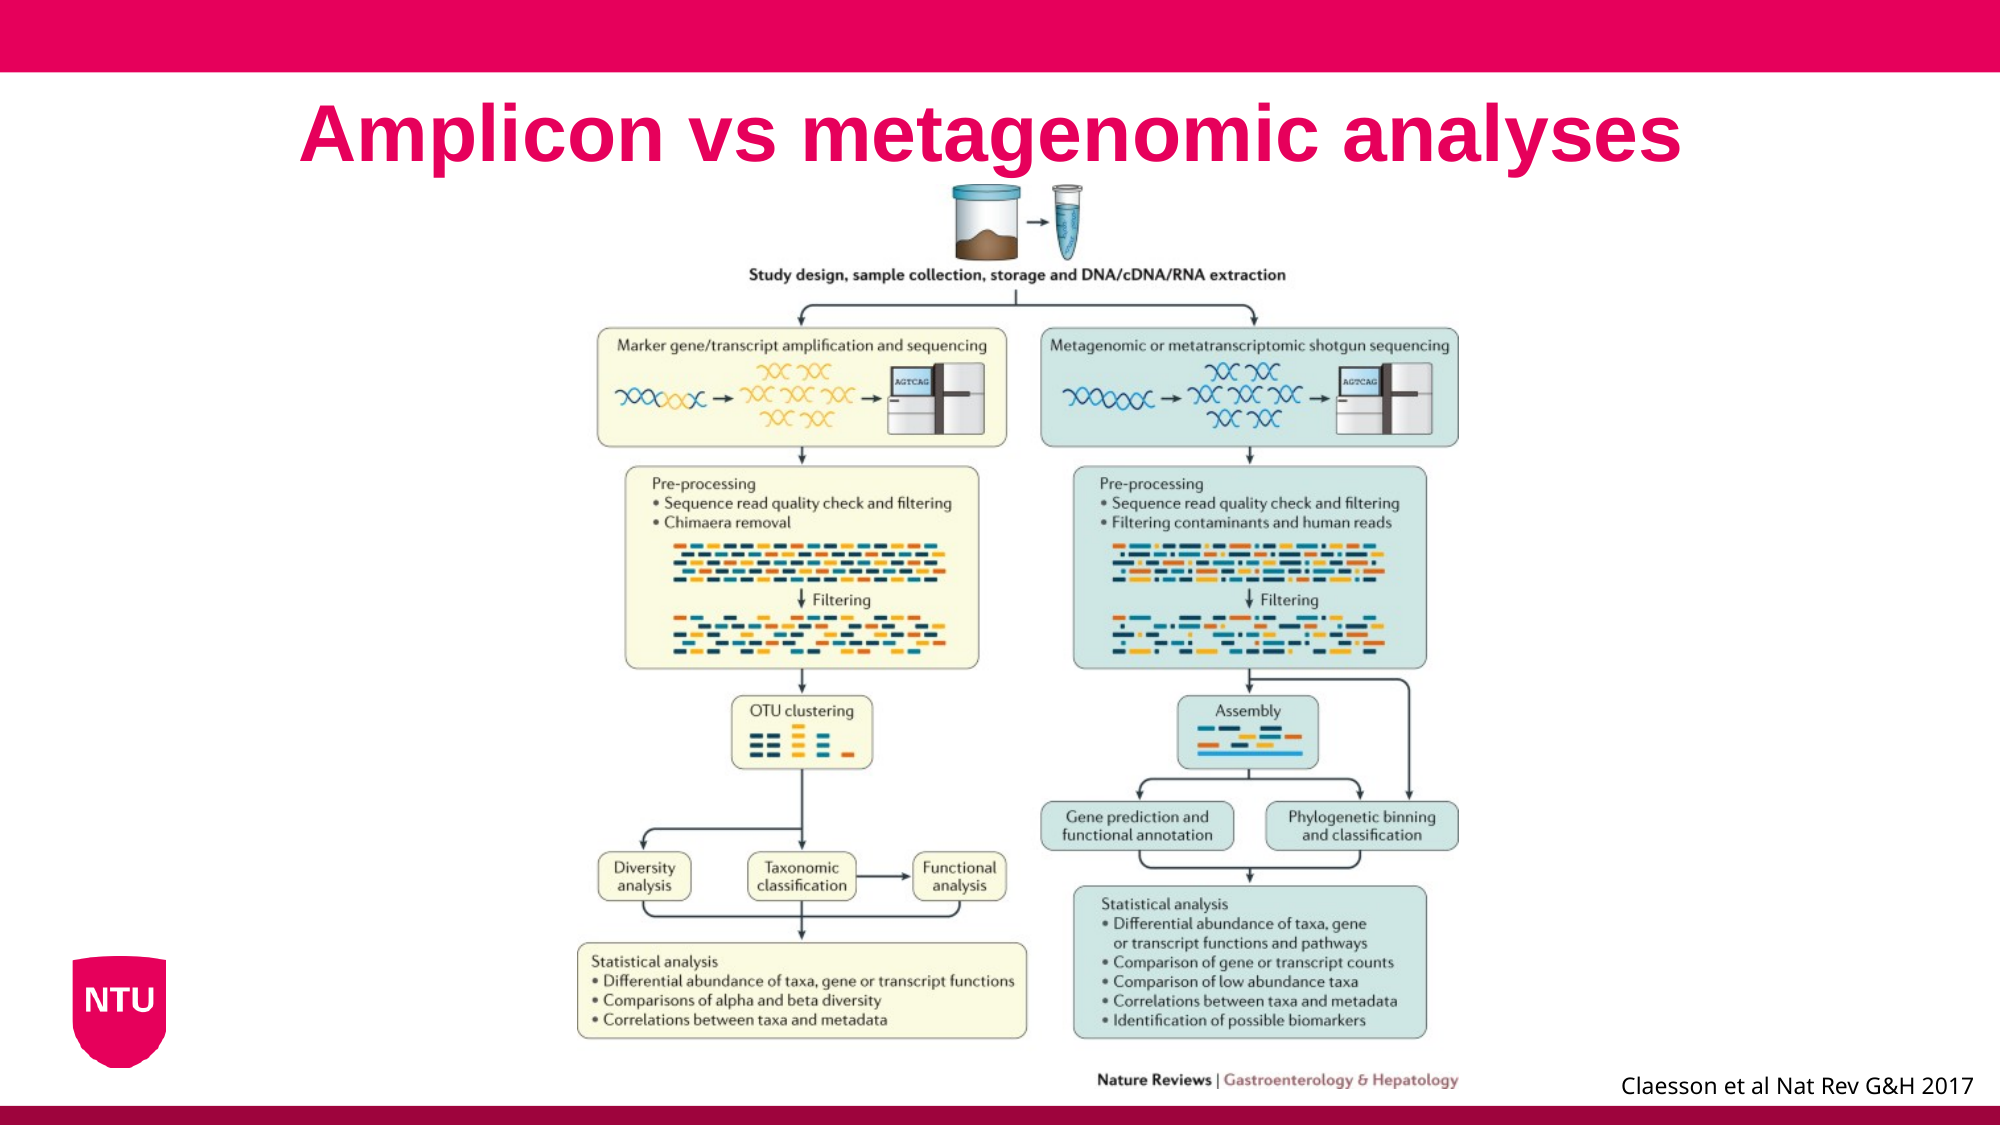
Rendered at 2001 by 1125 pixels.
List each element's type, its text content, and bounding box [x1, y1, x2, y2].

text_box Claesson et al Nat Rev G&H 2017 [1606, 1063, 1990, 1107]
picture [577, 184, 1459, 1089]
text_box Amplicon vs metagenomic analyses [72, 72, 1928, 185]
